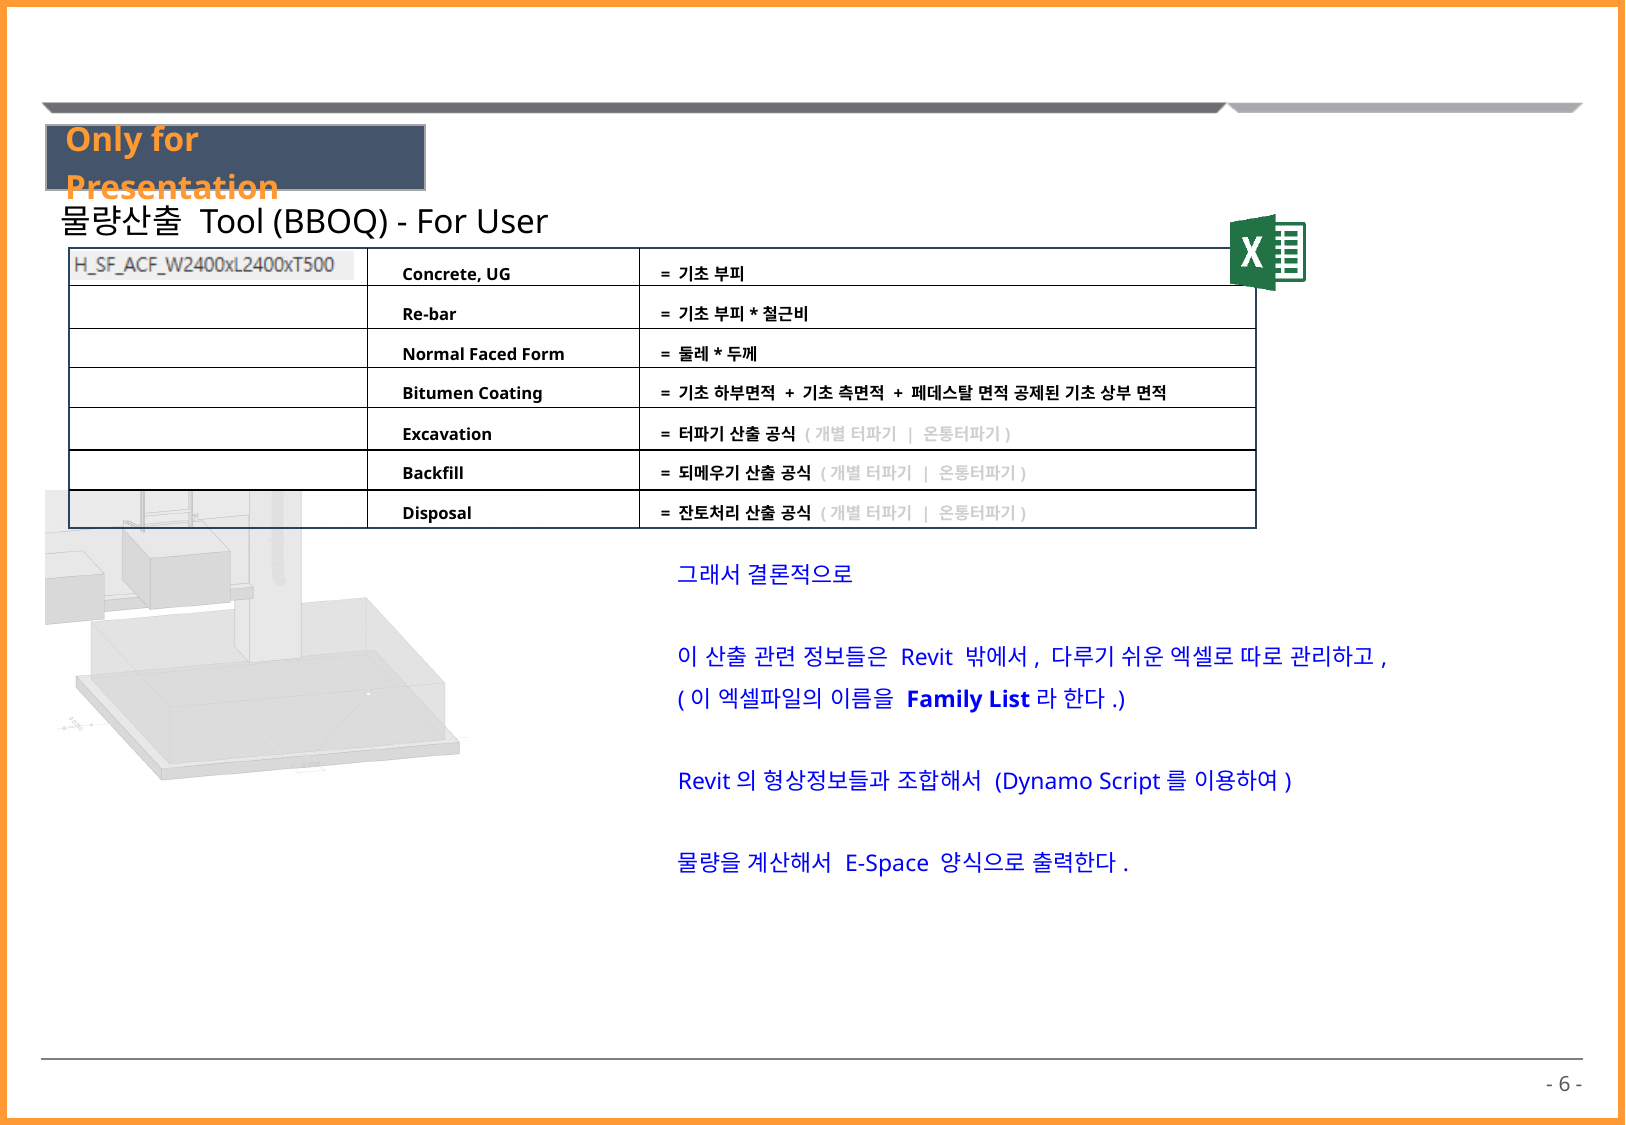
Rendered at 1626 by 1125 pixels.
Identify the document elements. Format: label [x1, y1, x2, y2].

text_box [68, 236, 1256, 528]
picture [45, 490, 543, 824]
text_box [0, 0, 1625, 1125]
picture [1229, 214, 1306, 291]
